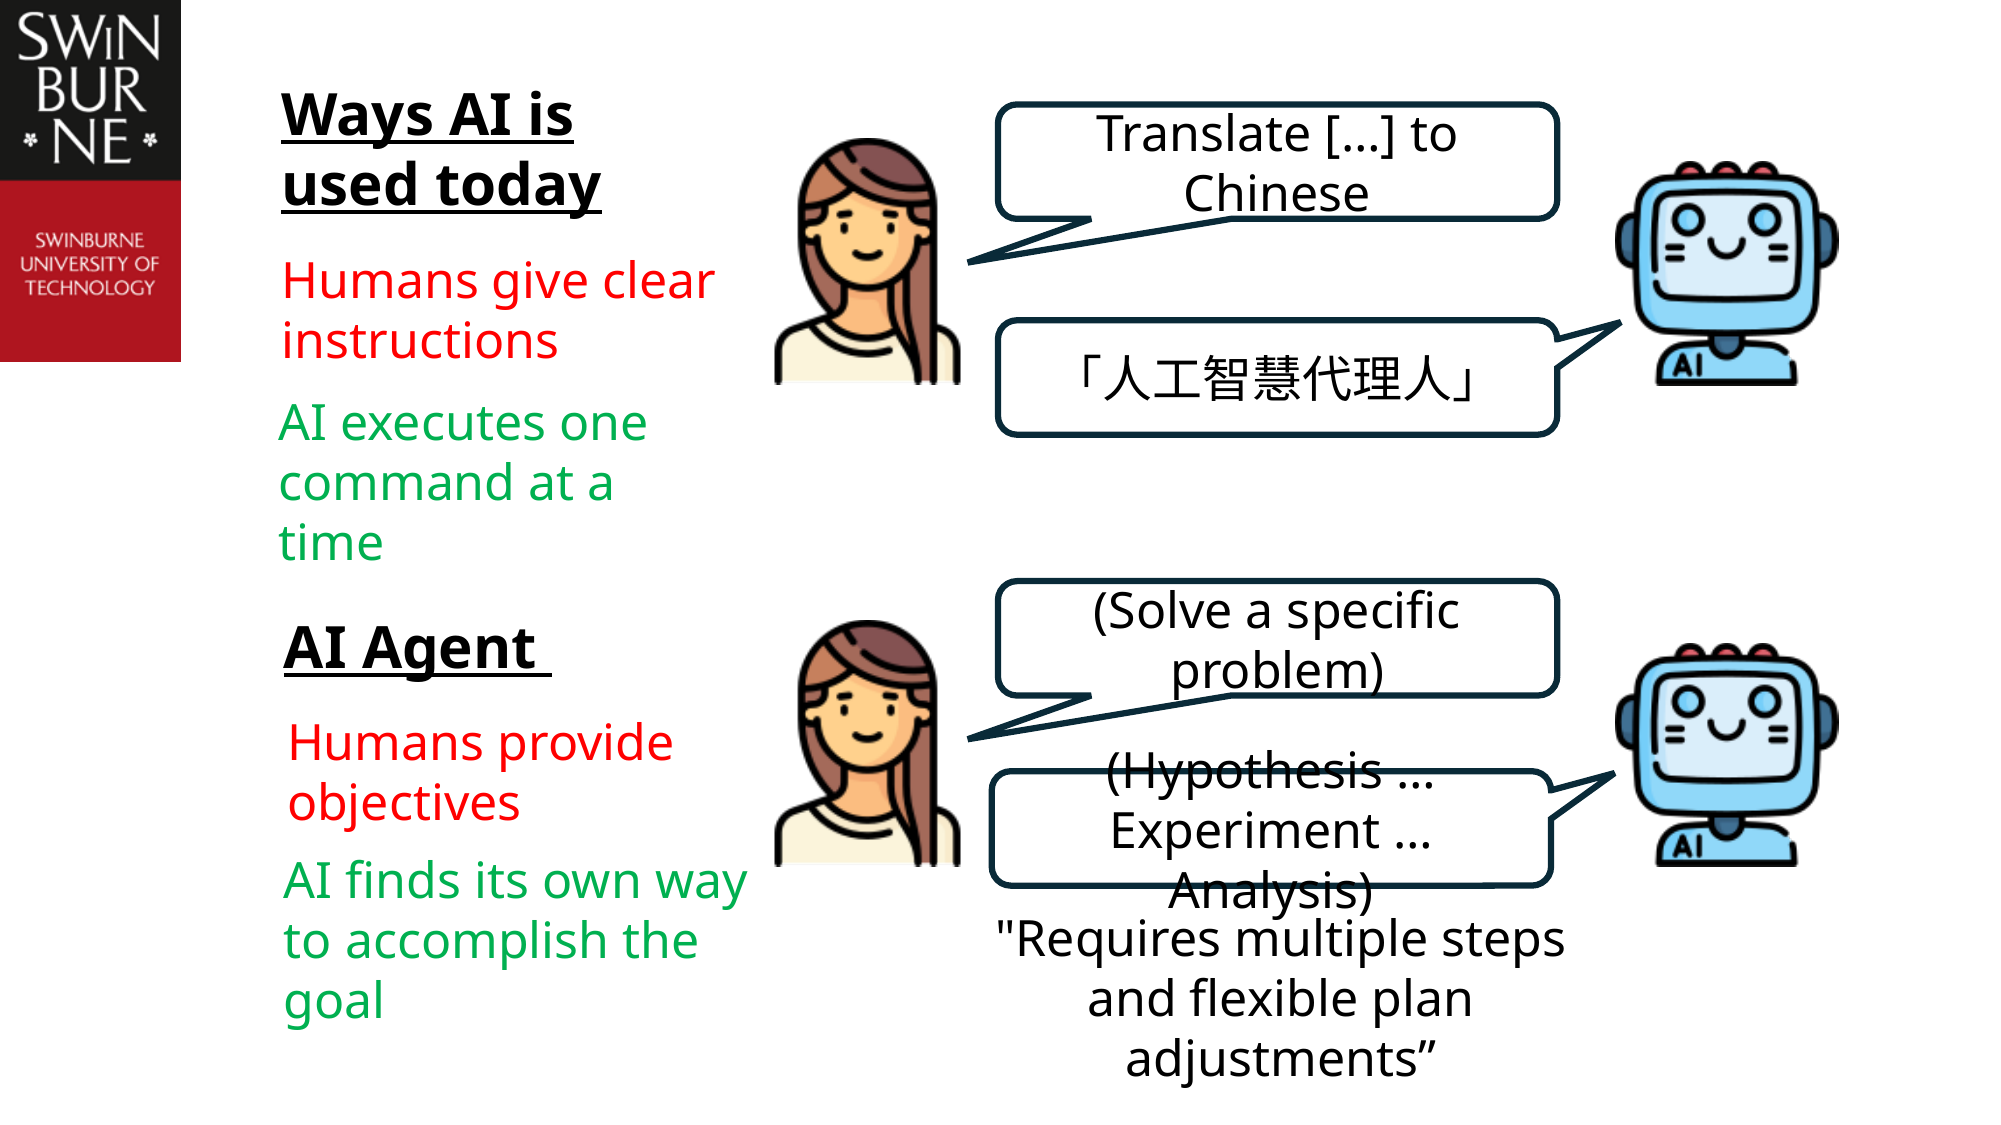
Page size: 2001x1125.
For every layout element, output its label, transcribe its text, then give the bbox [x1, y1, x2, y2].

text_box "Requires multiple steps and flexible plan adjustments” [967, 899, 1595, 1095]
picture [1614, 642, 1840, 868]
picture [1614, 161, 1840, 386]
text_box AI executes one command at a time [263, 382, 721, 578]
text_box Humans provide objectives [272, 702, 706, 838]
text_box Ways AI is used today [266, 69, 665, 225]
picture [744, 137, 993, 386]
text_box AI Agent [269, 602, 641, 688]
picture [744, 619, 993, 868]
picture [0, 0, 182, 363]
text_box Humans give clear instructions [266, 240, 739, 376]
text_box AI finds its own way to accomplish the goal [269, 840, 773, 1036]
text_box 「人工智慧代理人」 [996, 318, 1614, 437]
text_box (Hypothesis … Experiment … Analysis) [990, 769, 1614, 888]
text_box Translate […] to Chinese [993, 102, 1559, 260]
text_box (Solve a specific problem) [993, 579, 1559, 737]
